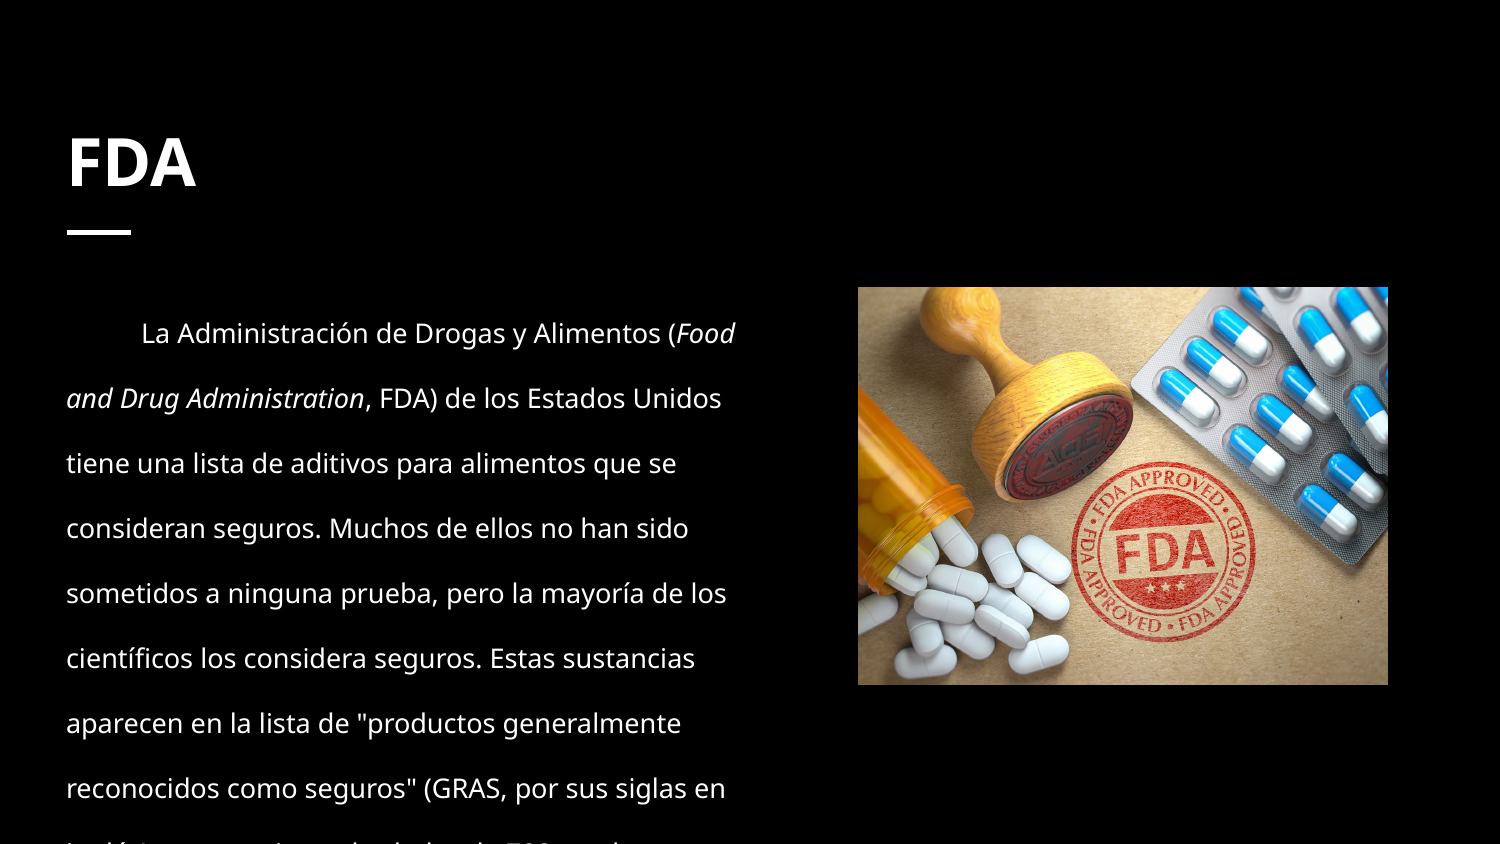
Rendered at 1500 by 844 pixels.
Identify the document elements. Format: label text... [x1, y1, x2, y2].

title FDA [51, 91, 512, 216]
list La Administración de Drogas y Alimentos (Food and Drug Administration, FDA) de los Estados Unidos tiene una lista de aditivos para alimentos que se consideran seguros. Muchos de ellos no han sido sometidos a ninguna prueba, pero la mayoría de los científicos los considera seguros. Estas sustancias aparecen en la lista de "productos generalmente reconocidos como seguros" (GRAS, por sus siglas en inglés), que contiene alrededor de 700 productos. [51, 269, 775, 750]
picture [857, 286, 1388, 685]
